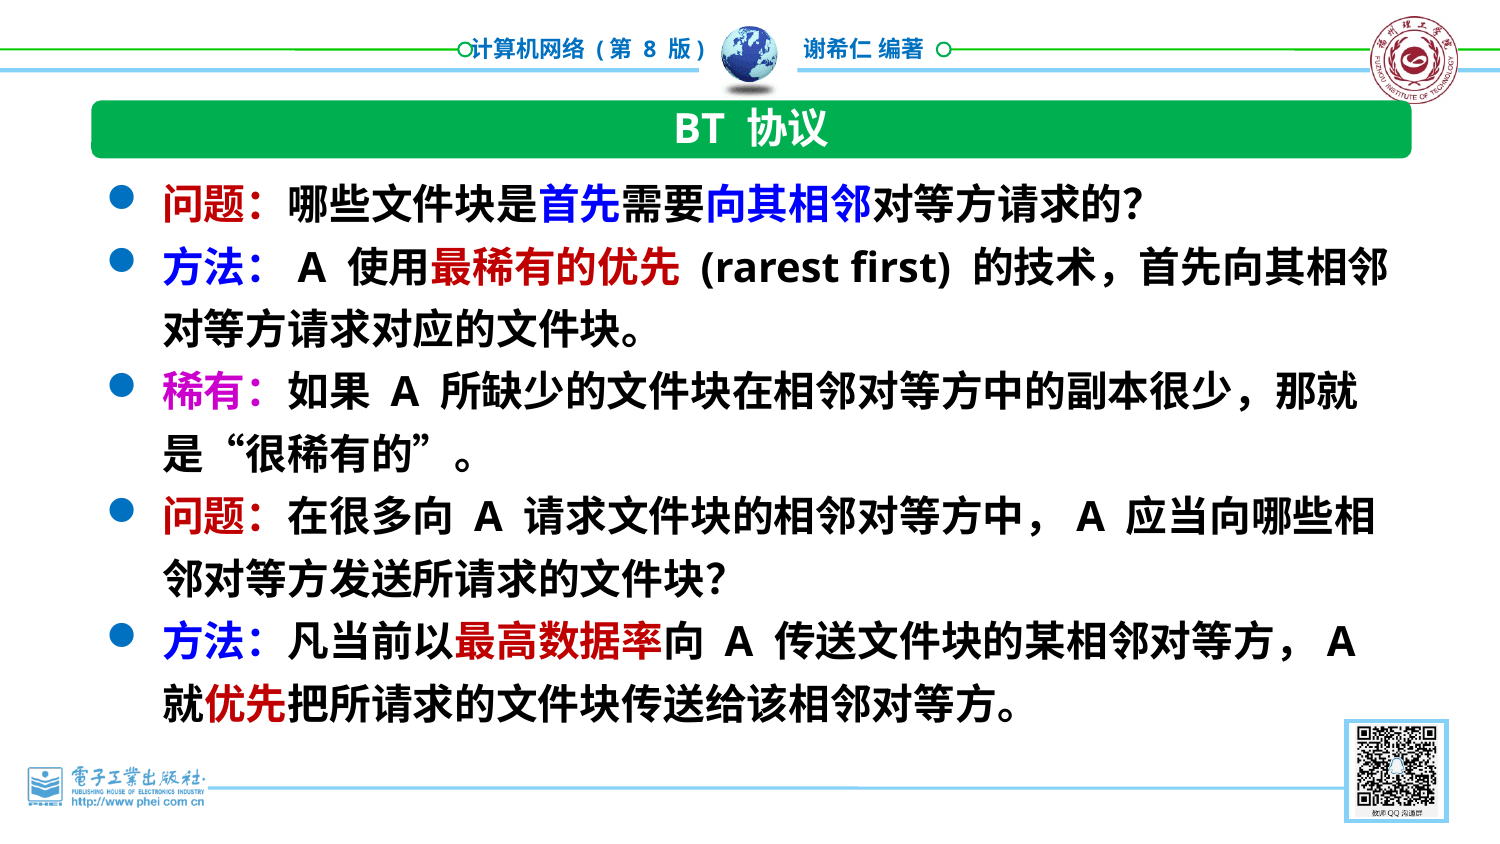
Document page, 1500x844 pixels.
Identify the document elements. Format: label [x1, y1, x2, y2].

picture [1355, 724, 1438, 817]
picture [1370, 16, 1458, 104]
text_box [91, 94, 1412, 736]
picture [23, 764, 208, 809]
picture [719, 24, 779, 94]
